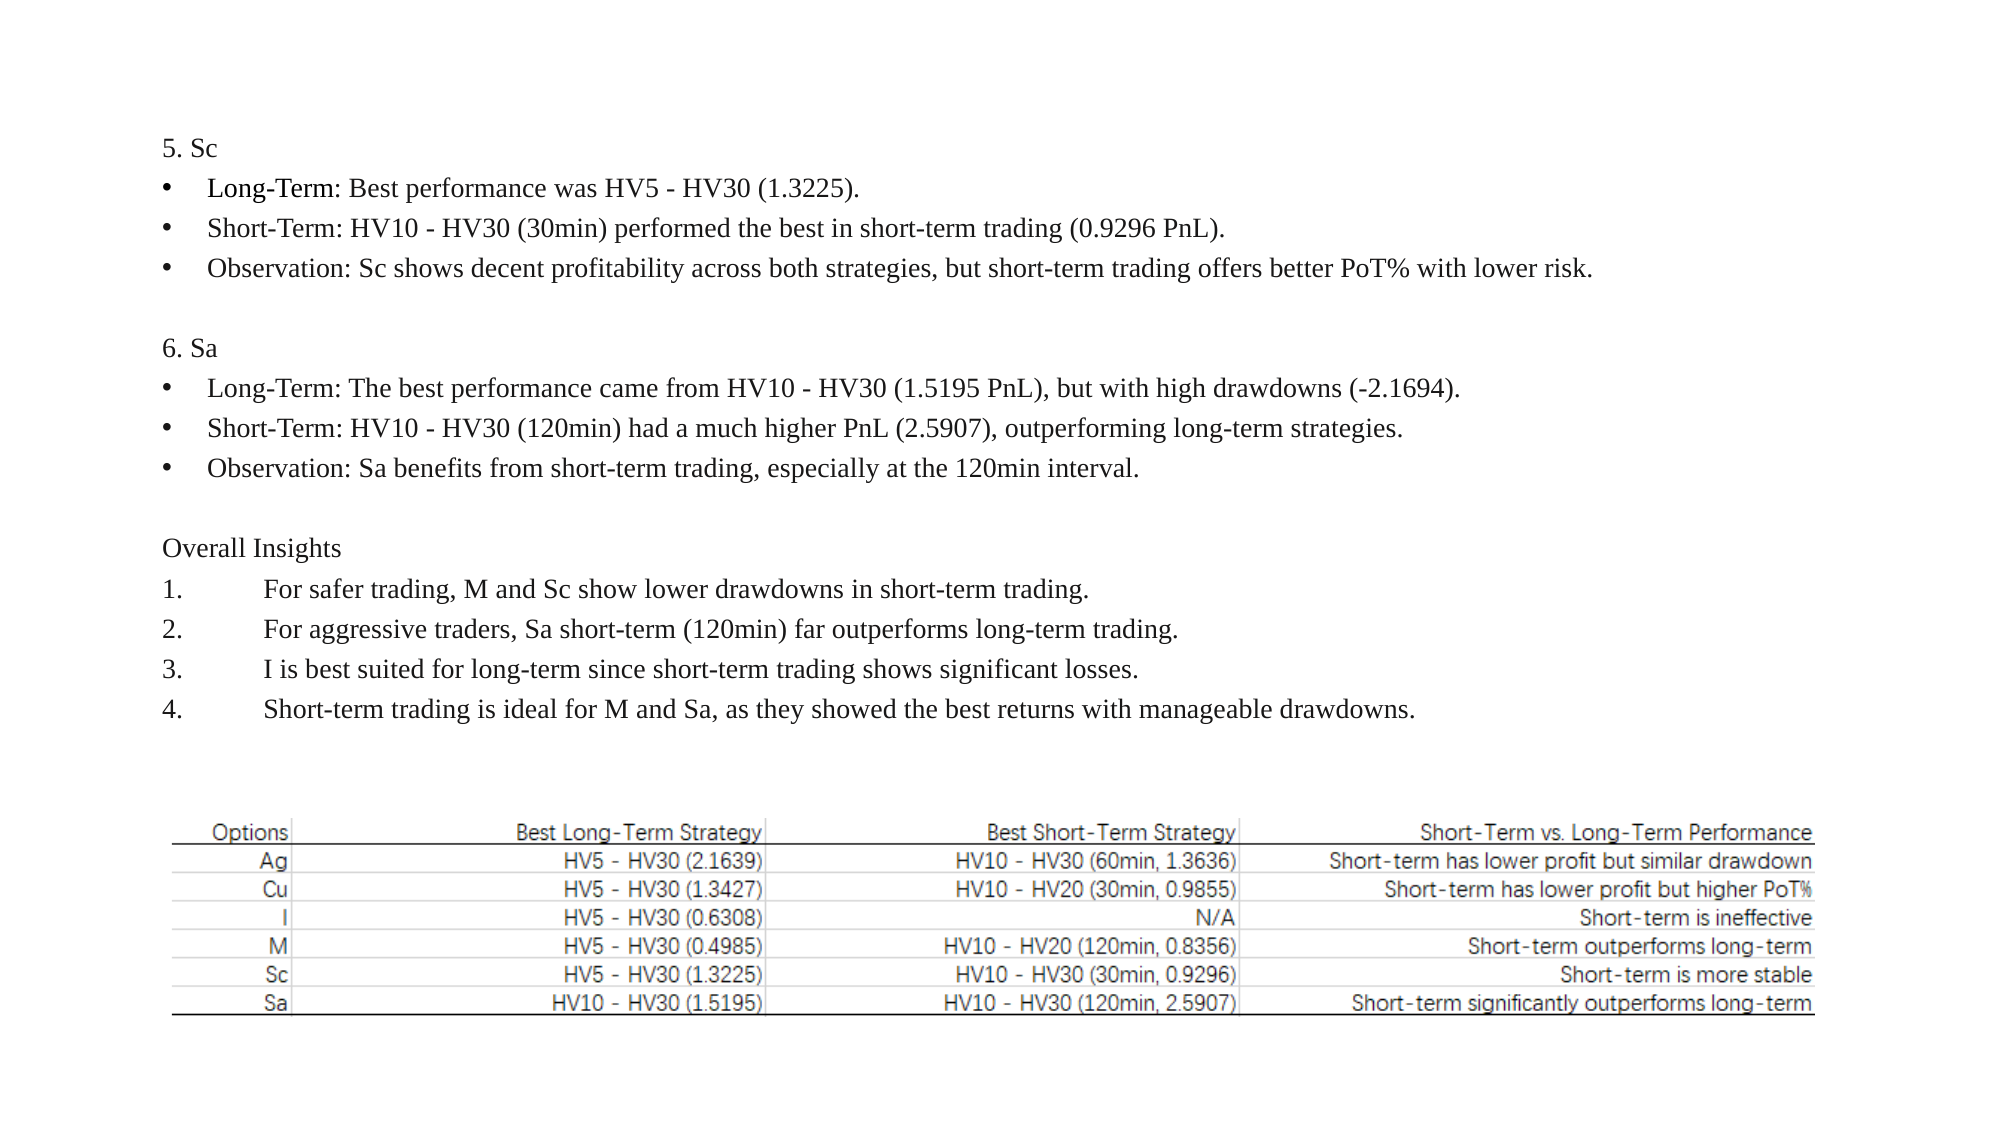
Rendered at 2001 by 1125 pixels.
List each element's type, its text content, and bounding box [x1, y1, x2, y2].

list 5. Sc Long-Term: Best performance was HV5 - HV30 (1.3225). Short-Term: HV10 - HV30 (30min) performed the best in short-term trading (0.9296 PnL). Observation: Sc shows decent profitability across both strategies, but short-term trading offers better PoT% with lower risk. 6. Sa Long-Term: The best performance came from HV10 - HV30 (1.5195 PnL), but with high drawdowns (-2.1694). Short-Term: HV10 - HV30 (120min) had a much higher PnL (2.5907), outperforming long-term strategies. Observation: Sa benefits from short-term trading, especially at the 120min interval. Overall Insights For safer trading, M and Sc show lower drawdowns in short-term trading. For aggressive traders, Sa short-term (120min) far outperforms long-term trading. I is best suited for long-term since short-term trading shows significant losses. Short-term trading is ideal for M and Sa, as they showed the best returns with manageable drawdowns. [147, 125, 1872, 737]
picture [171, 818, 1815, 1017]
